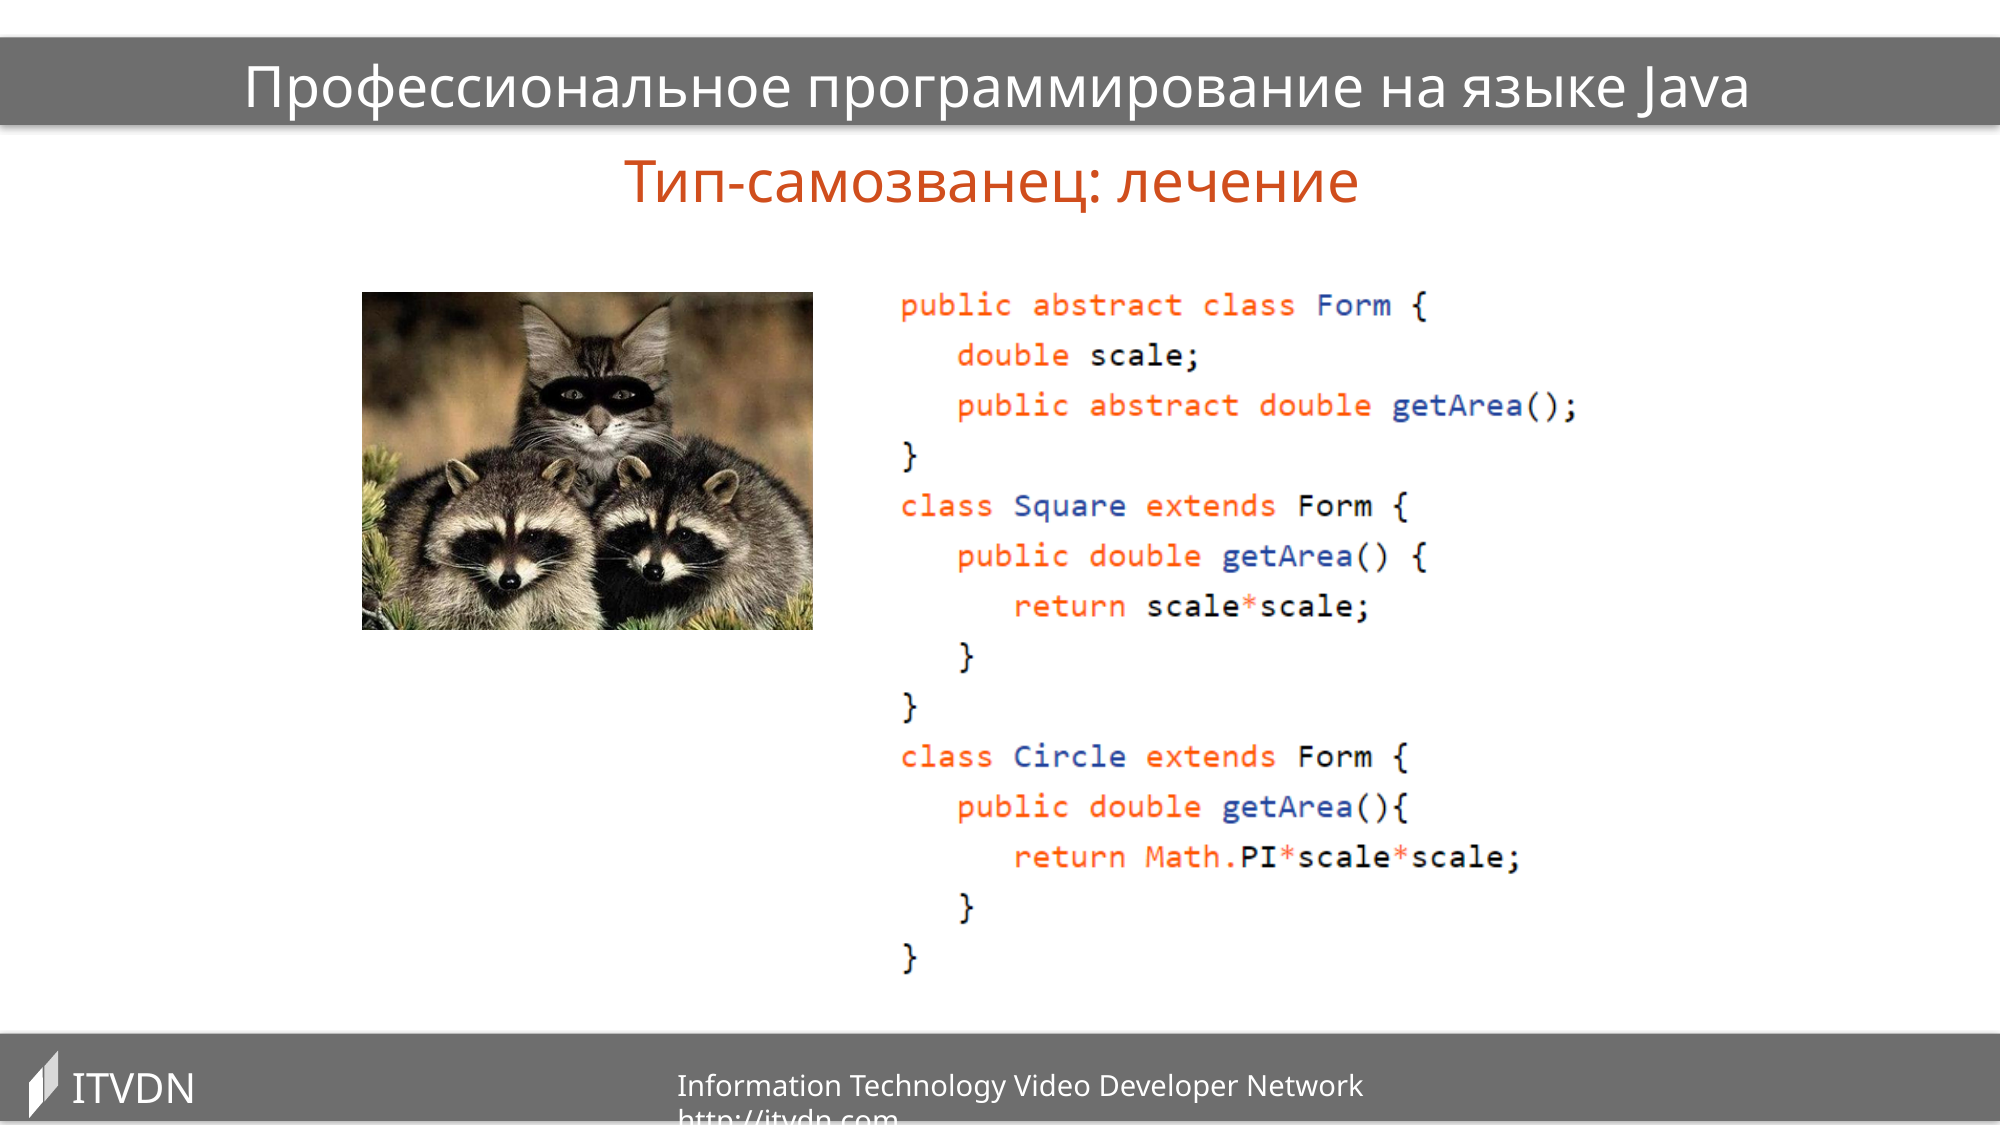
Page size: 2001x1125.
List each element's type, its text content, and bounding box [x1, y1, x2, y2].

picture [887, 285, 1588, 998]
text_box Профессиональное программирование на языке Java [207, 37, 1788, 132]
text_box Information Technology Video Developer Network http://itvdn.com [662, 1059, 1963, 1125]
text_box ITVDN [62, 1054, 212, 1120]
text_box Тип-самозванец: лечение [324, 138, 1675, 225]
text_box [0, 1030, 2000, 1124]
picture [362, 291, 813, 630]
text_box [28, 1050, 59, 1119]
text_box [0, 34, 2000, 128]
